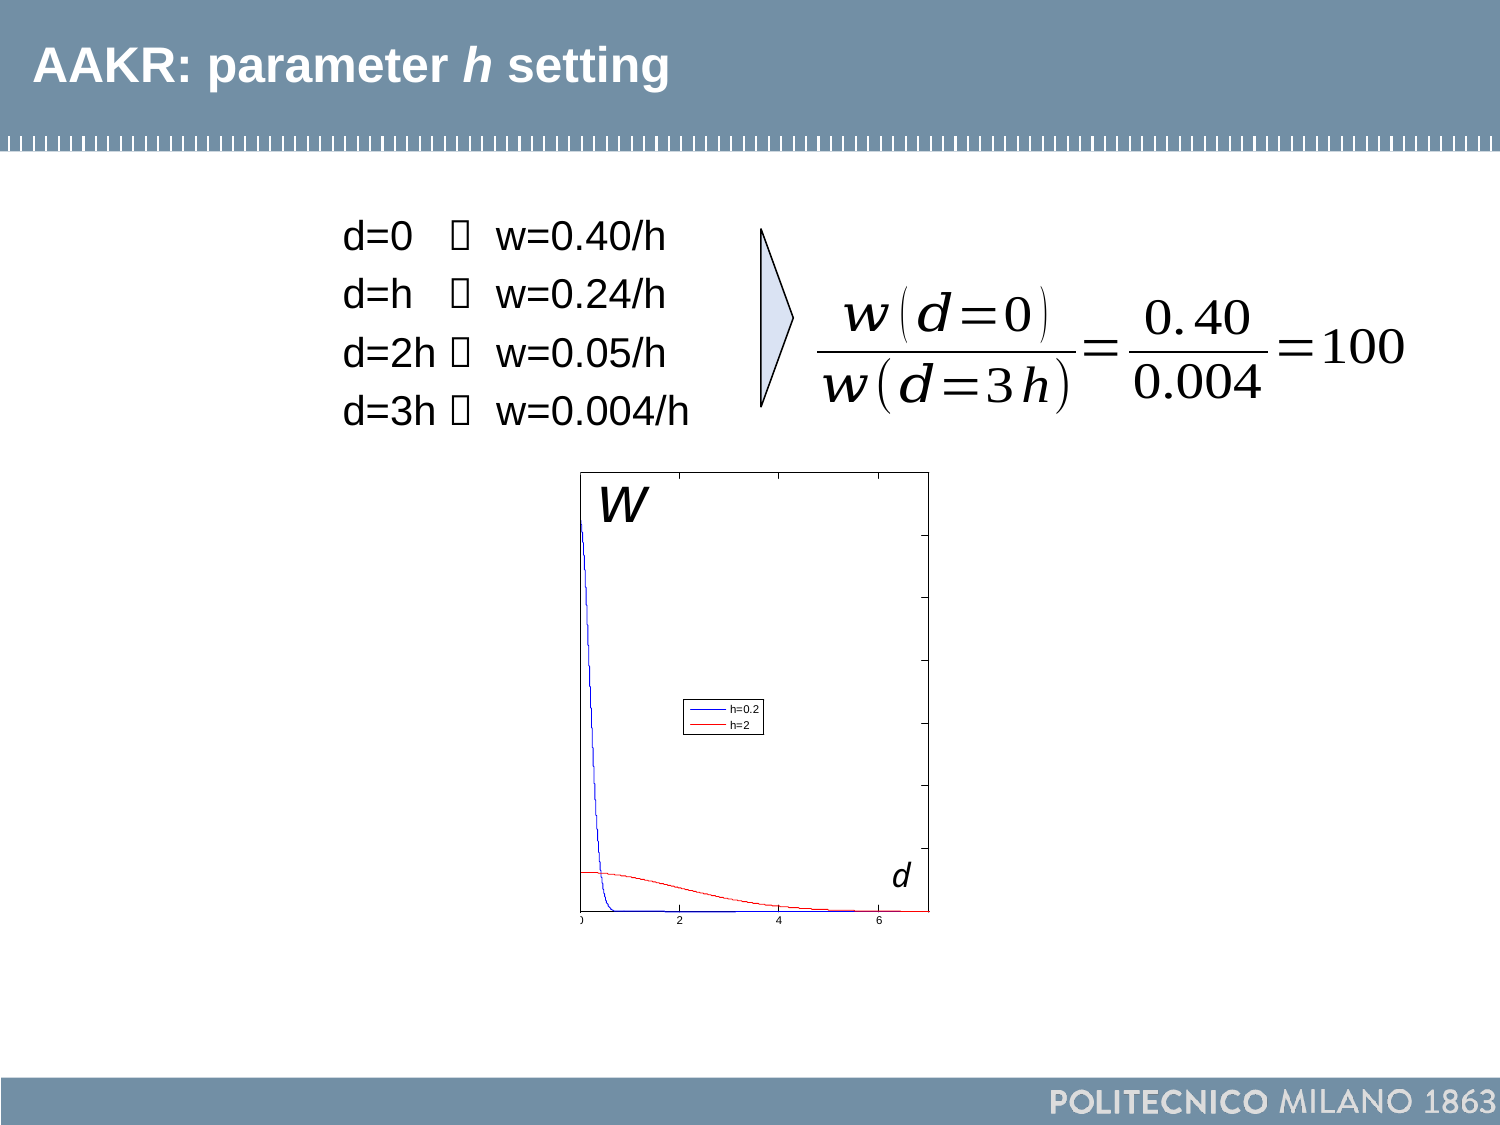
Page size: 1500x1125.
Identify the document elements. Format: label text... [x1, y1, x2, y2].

text_box d=0  w=0.40/h d=h  w=0.24/h d=2h  w=0.05/h d=3h  w=0.004/h [327, 201, 1078, 442]
text_box [760, 228, 794, 408]
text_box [114, 432, 1014, 972]
title AAKR: parameter h setting [17, 7, 1311, 126]
